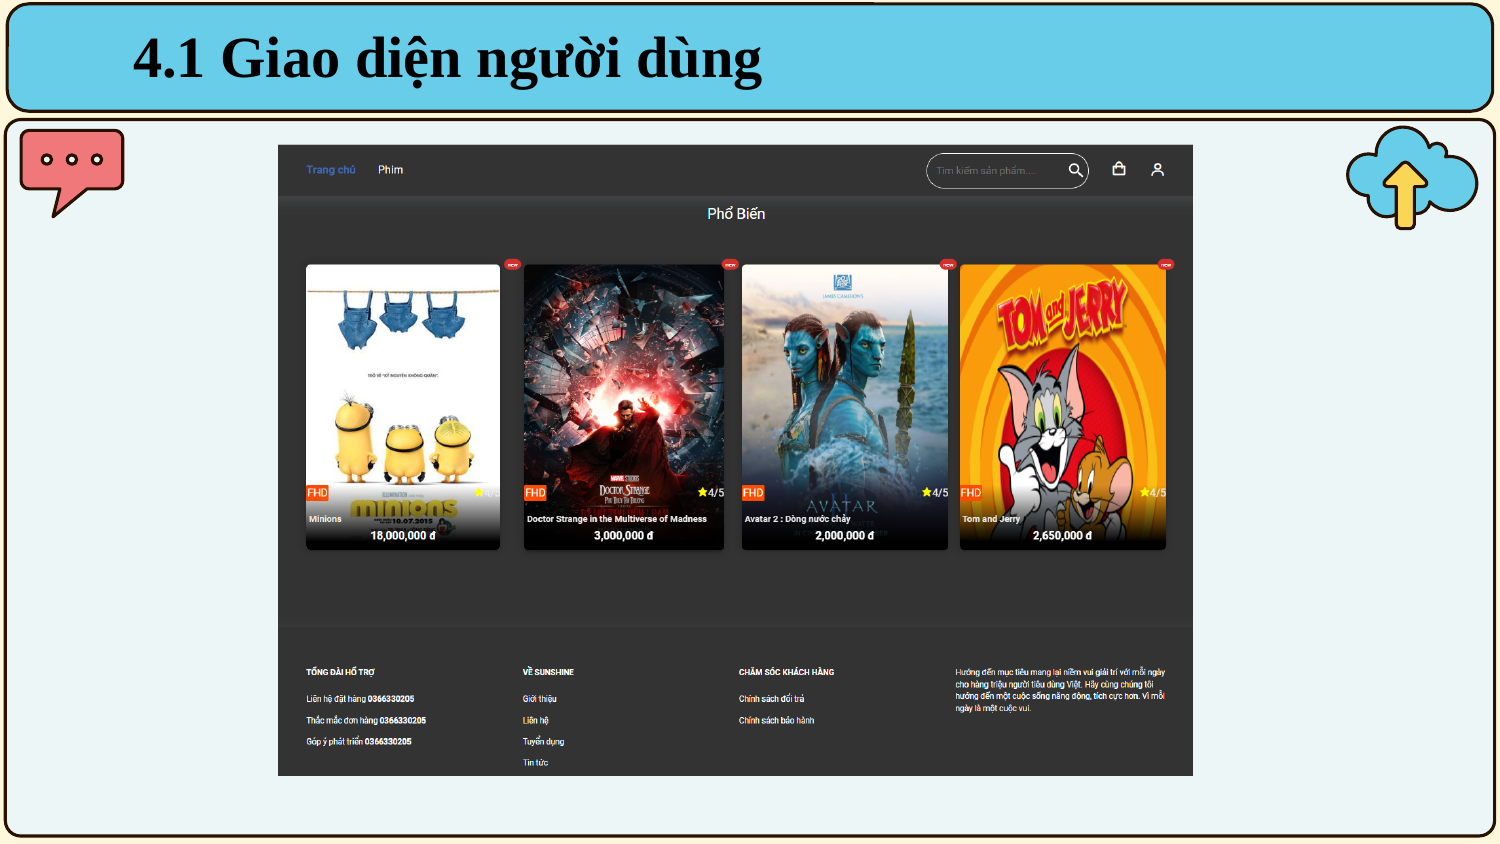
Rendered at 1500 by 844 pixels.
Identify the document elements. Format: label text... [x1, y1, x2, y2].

title 4.1 Giao diện người dùng [118, 3, 1382, 101]
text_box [1347, 126, 1483, 229]
text_box [7, 3, 1493, 112]
picture [277, 144, 1193, 776]
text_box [20, 130, 123, 218]
